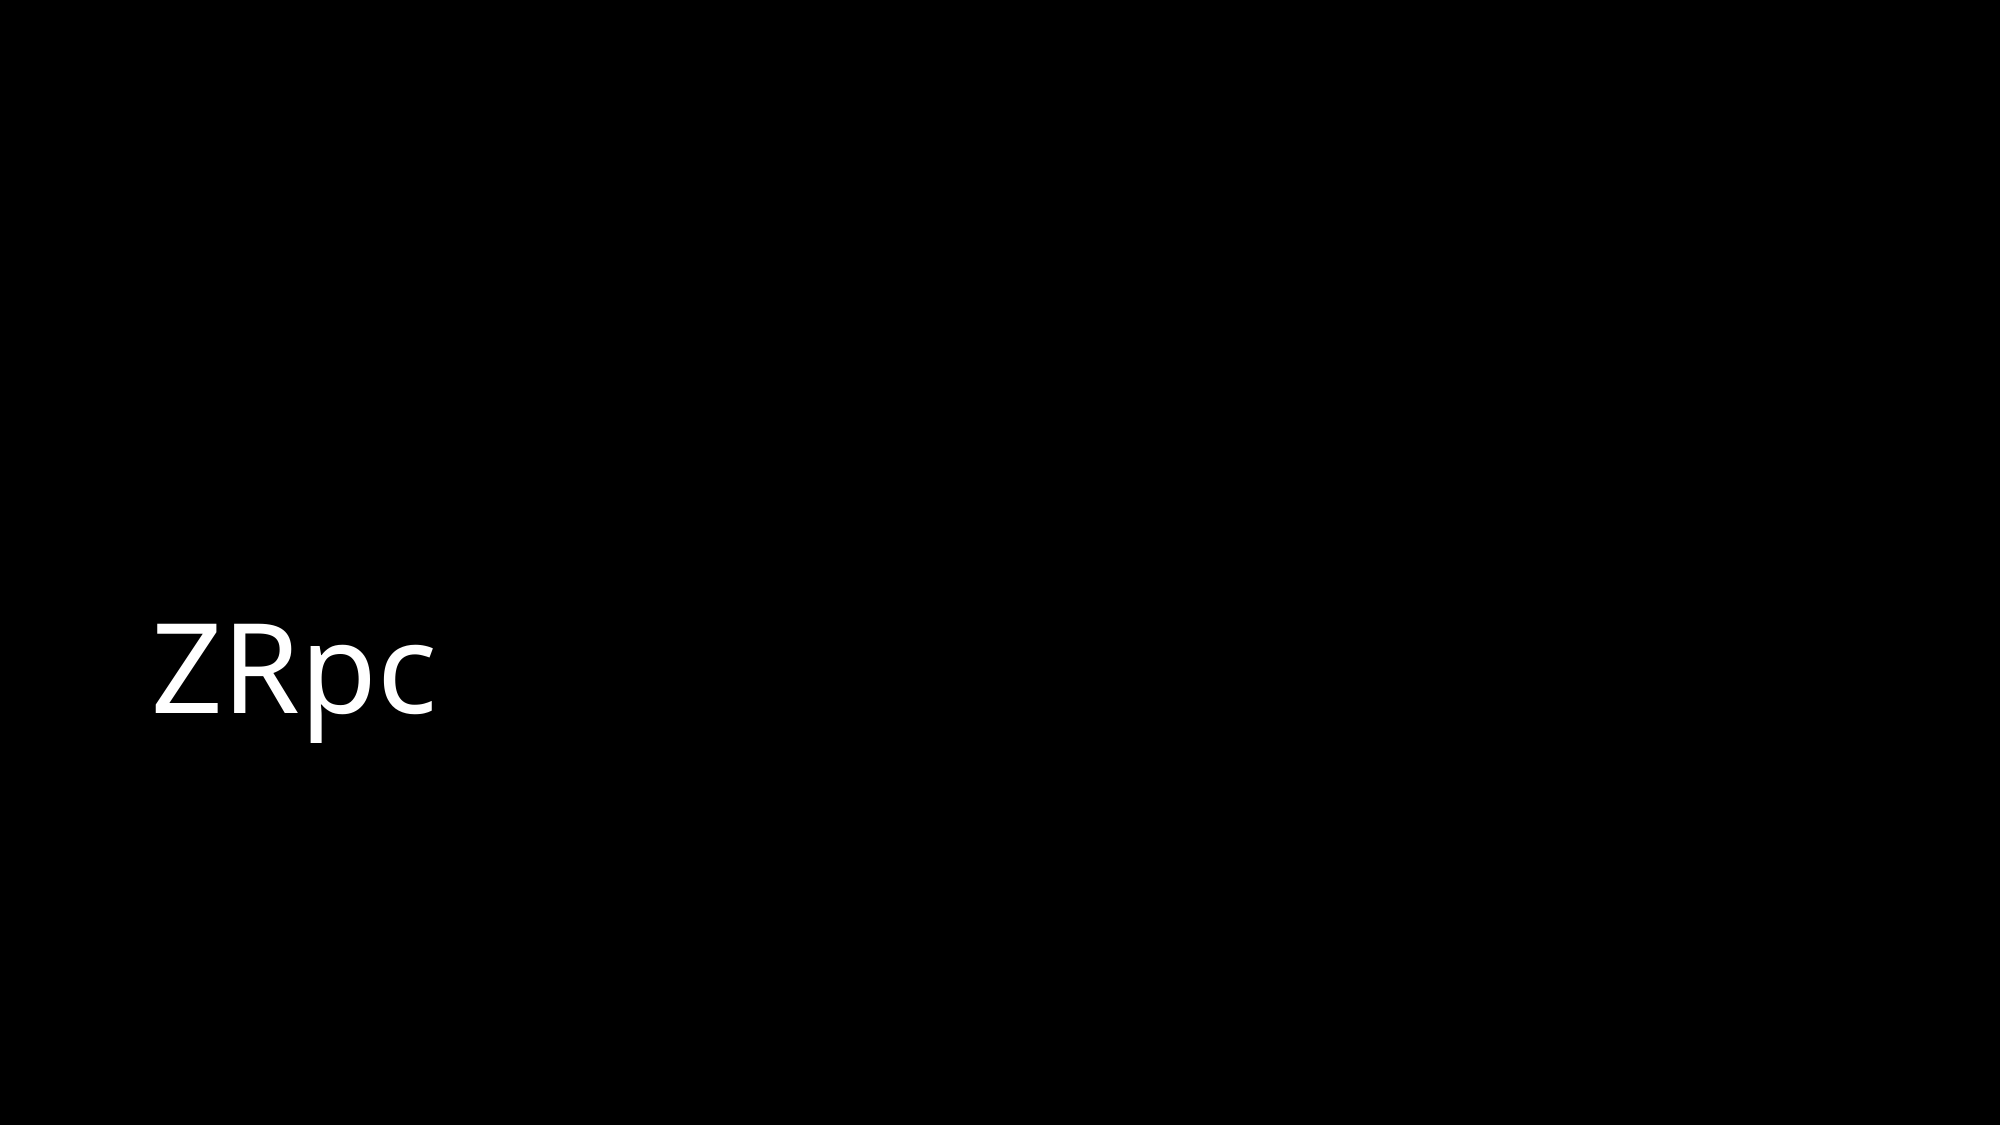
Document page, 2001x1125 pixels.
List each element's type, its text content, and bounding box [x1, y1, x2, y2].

title ZRpc [136, 280, 1862, 749]
